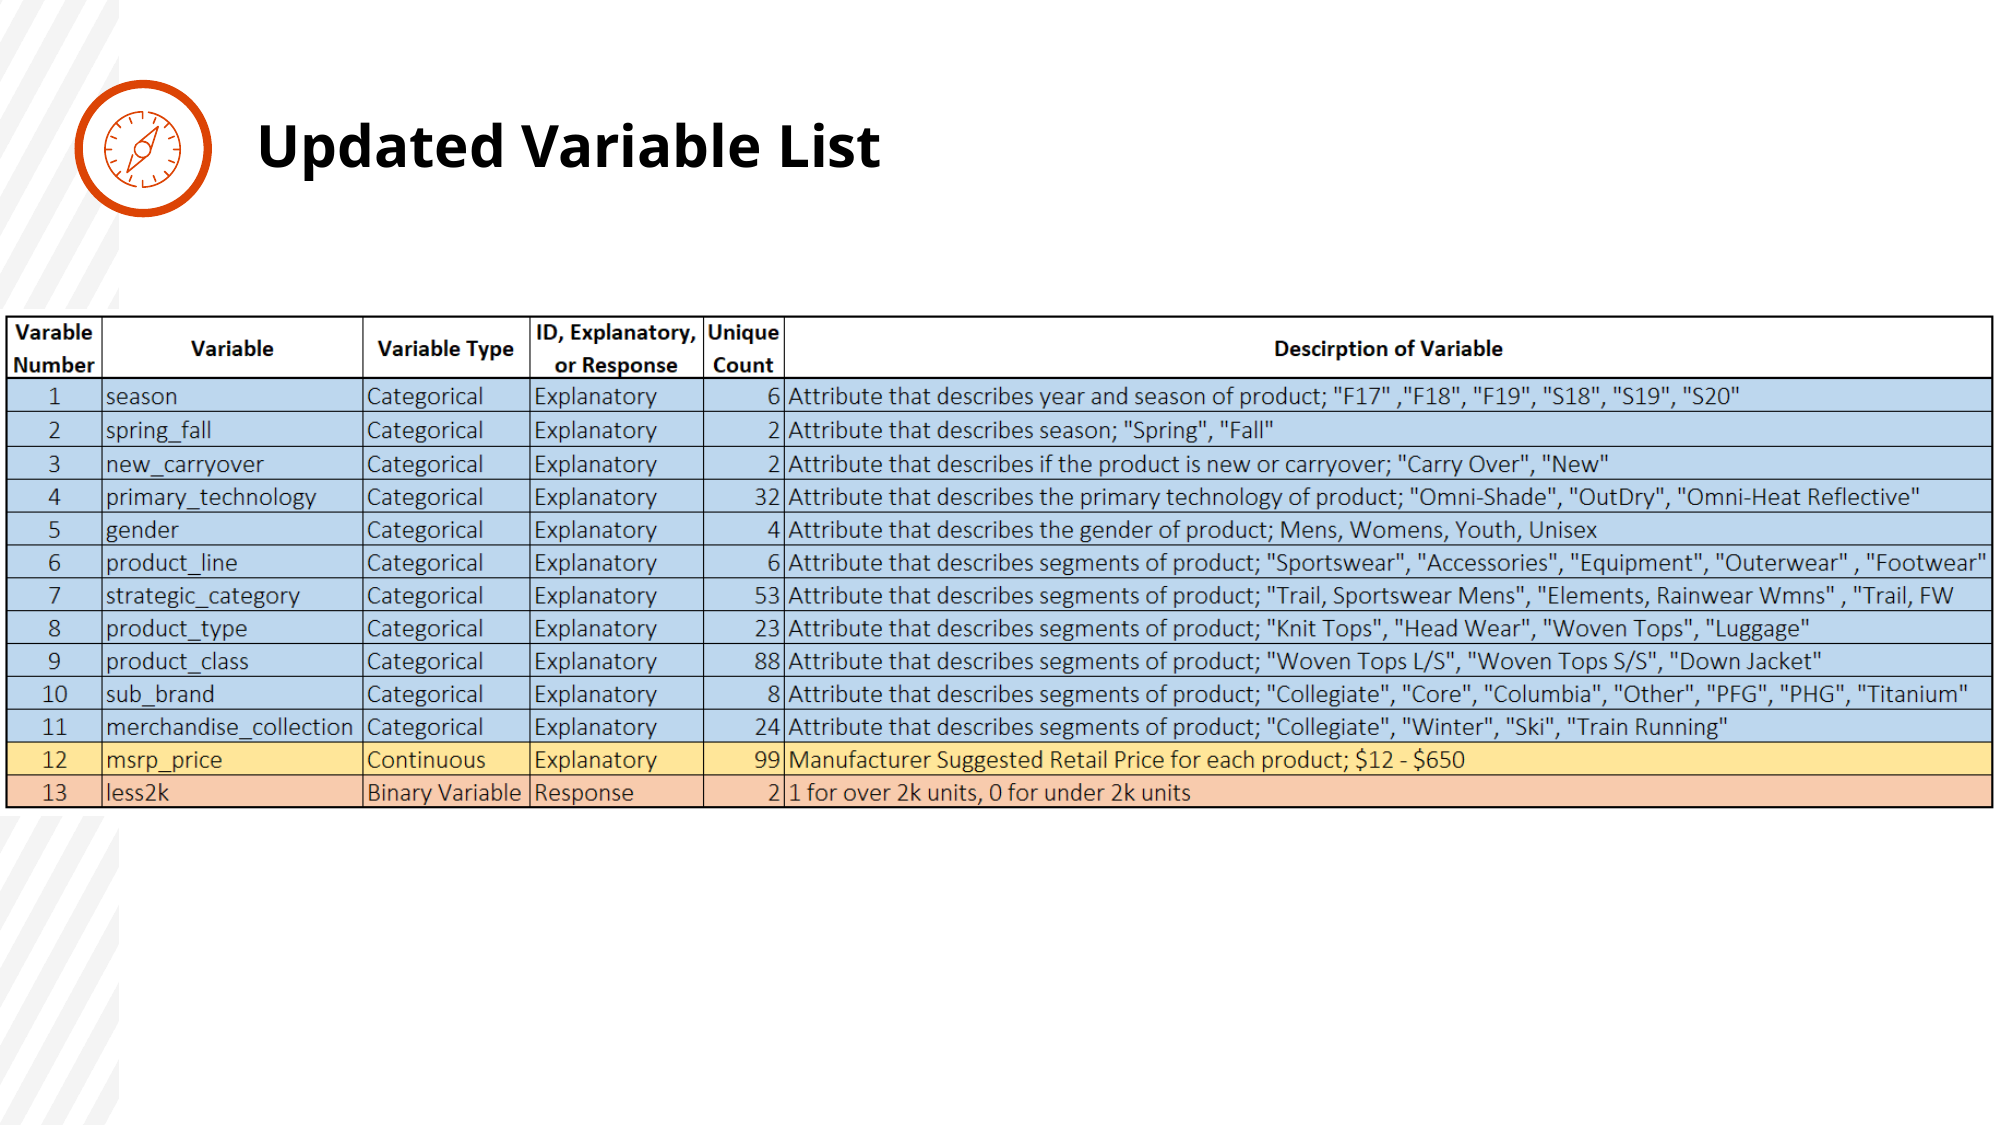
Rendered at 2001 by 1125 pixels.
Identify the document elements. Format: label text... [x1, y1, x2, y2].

picture [0, 0, 2000, 1125]
title Updated Variable List [241, 108, 1863, 190]
picture [101, 107, 184, 191]
